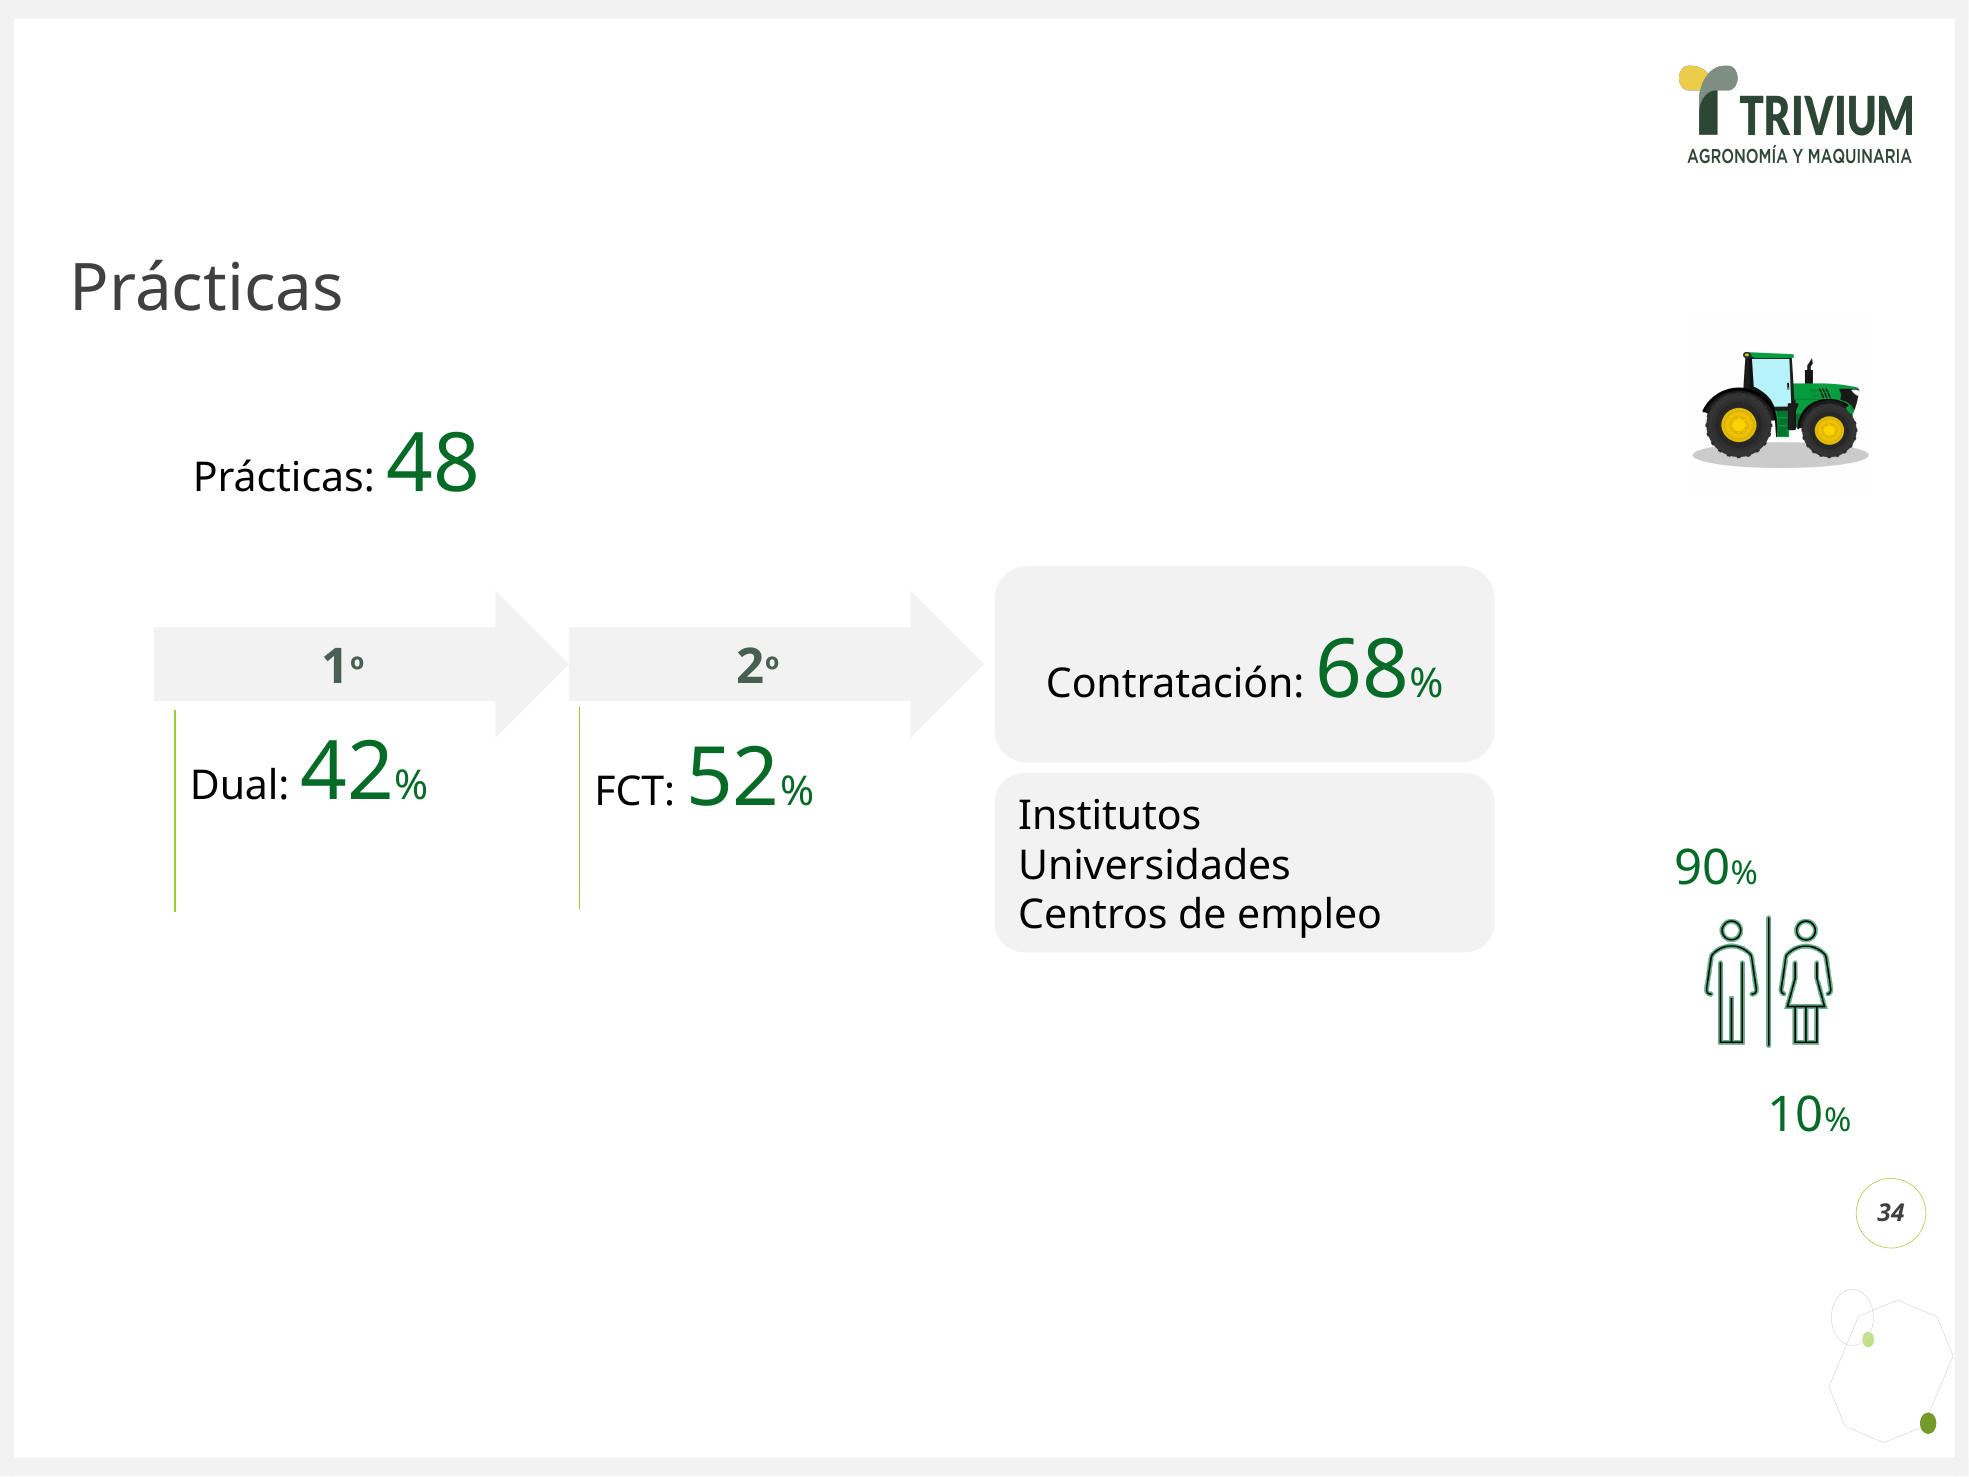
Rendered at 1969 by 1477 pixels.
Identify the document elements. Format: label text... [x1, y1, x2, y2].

picture [1694, 907, 1843, 1056]
slide_number 34 [1855, 1178, 1927, 1249]
text_box Prácticas: 48 [178, 402, 646, 516]
text_box 90% [1659, 828, 1799, 903]
text_box FCT: 52% [580, 715, 894, 829]
picture [1689, 314, 1872, 497]
picture [1679, 64, 1912, 165]
text_box Contratación: 68% [993, 565, 1496, 764]
text_box Dual: 42% [176, 710, 489, 824]
text_box Institutos Universidades Centros de empleo [993, 771, 1496, 954]
text_box 2º [568, 587, 986, 741]
text_box 10% [1752, 1074, 1872, 1149]
title Prácticas [69, 254, 1901, 324]
text_box 1º [153, 587, 568, 741]
